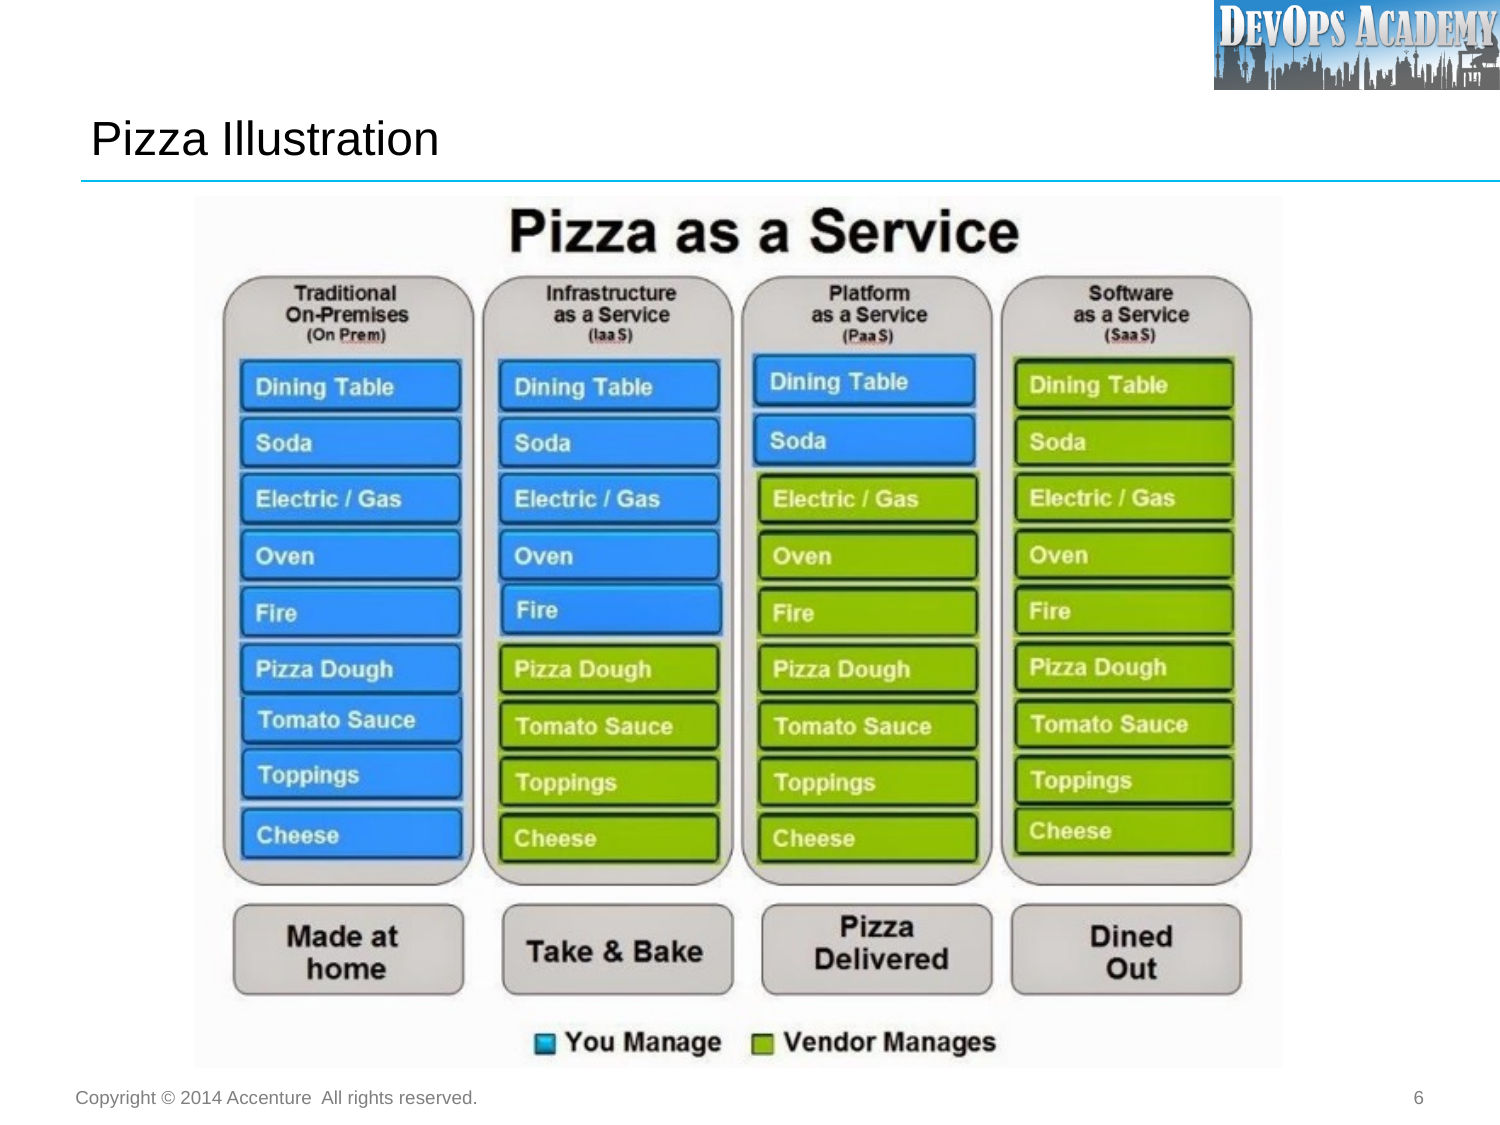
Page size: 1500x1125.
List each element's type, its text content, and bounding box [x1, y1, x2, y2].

picture [1214, 0, 1500, 90]
title Pizza Illustration [75, 43, 1422, 173]
picture [194, 195, 1282, 1068]
